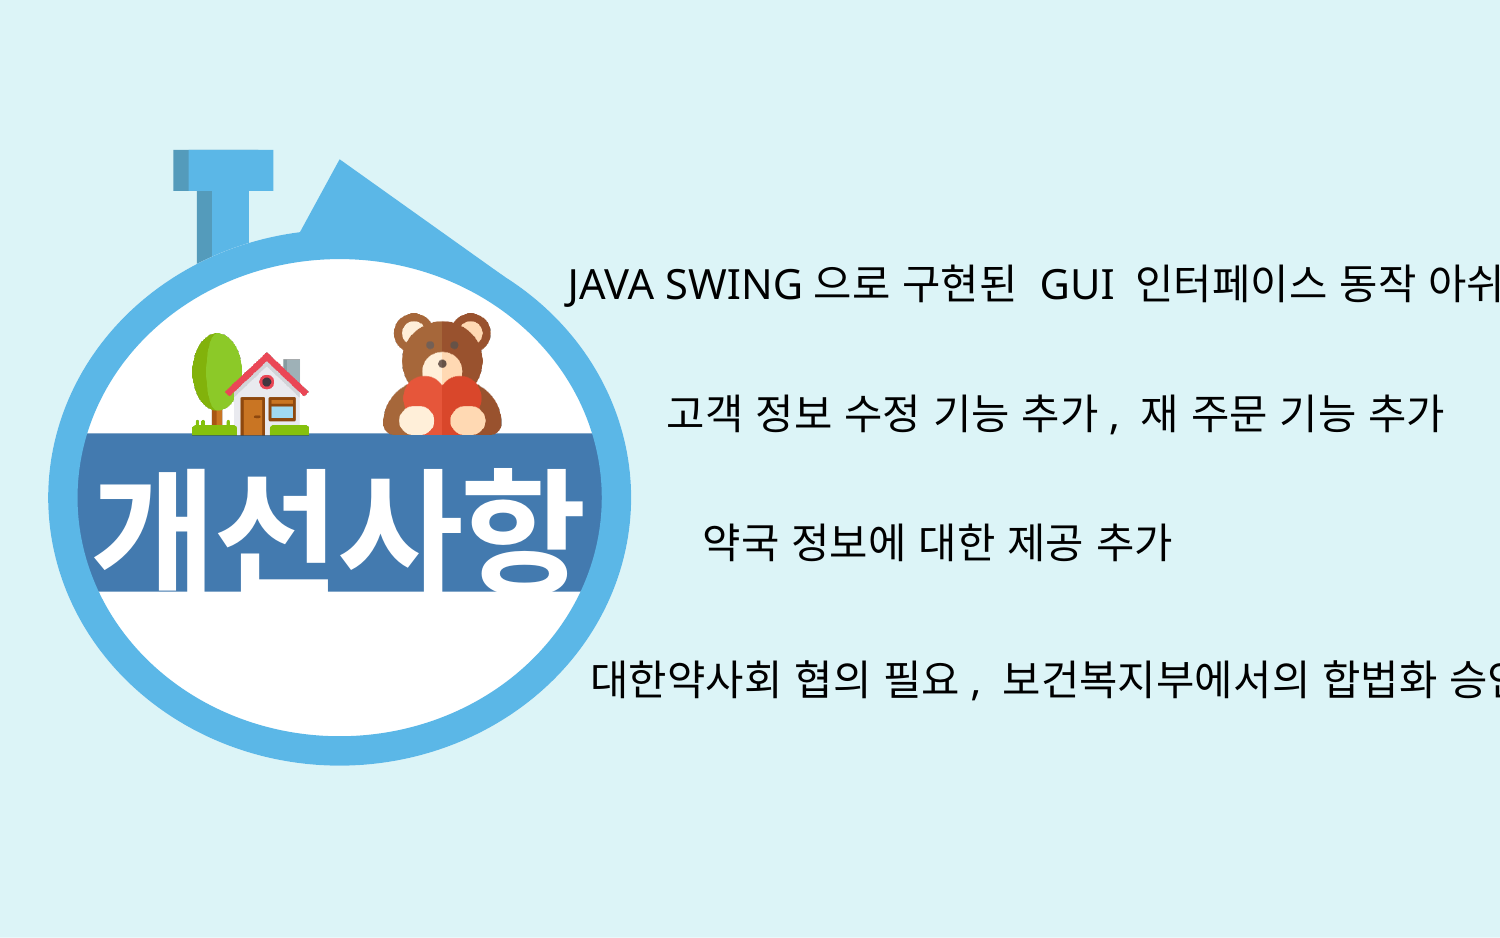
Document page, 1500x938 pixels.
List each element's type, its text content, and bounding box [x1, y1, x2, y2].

text_box 대한약사회 협의 필요, 보건복지부에서의 합법화 승인 [652, 646, 1500, 712]
text_box 약국 정보에 대한 제공 추가 [702, 509, 1500, 575]
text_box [29, 149, 649, 766]
text_box 고객 정보 수정 기능 추가, 재 주문 기능 추가 [666, 380, 1500, 445]
text_box JAVA SWING으로 구현된 GUI 인터페이스 동작 아쉬움 [652, 250, 1500, 316]
